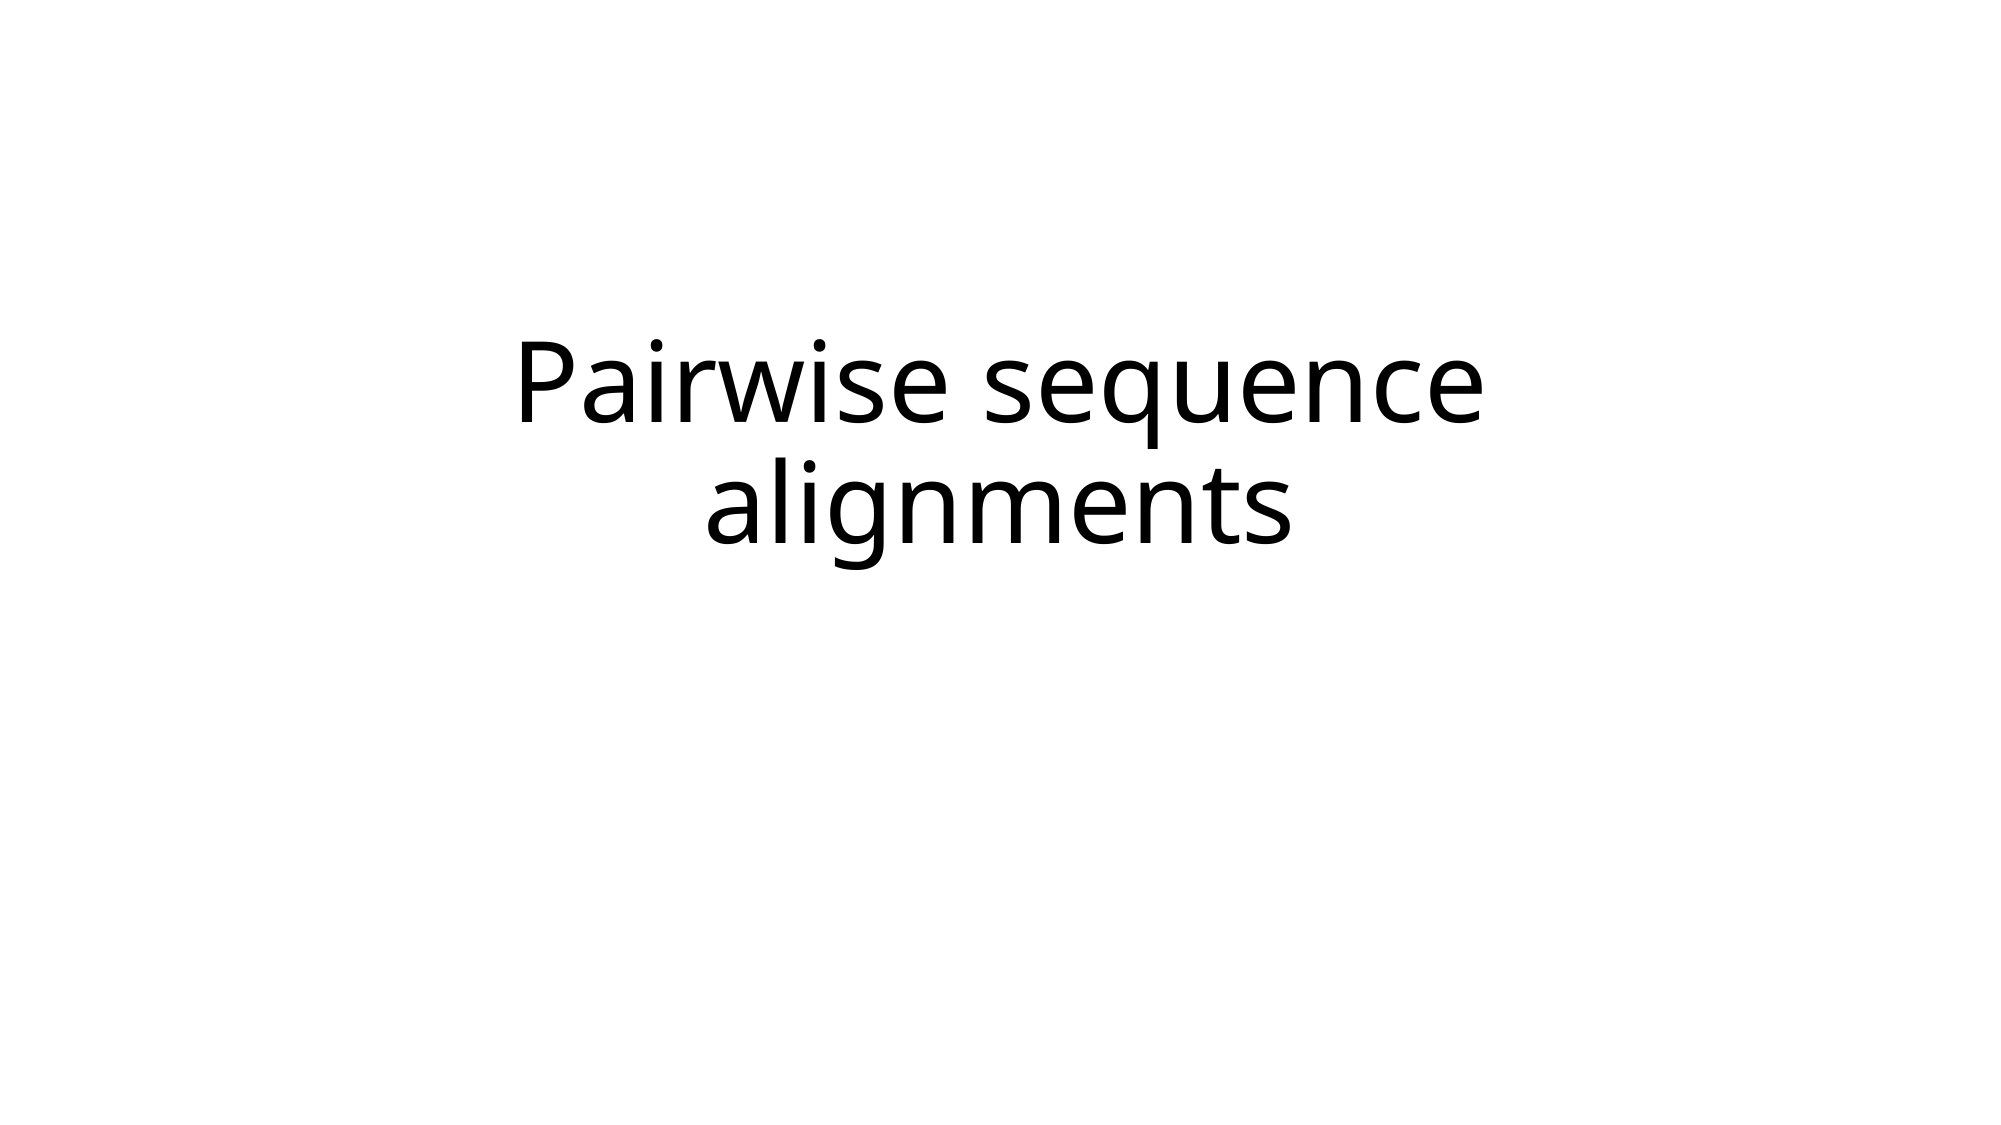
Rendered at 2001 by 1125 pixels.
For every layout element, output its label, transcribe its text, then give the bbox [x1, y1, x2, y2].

title Pairwise sequence alignments [249, 184, 1750, 576]
